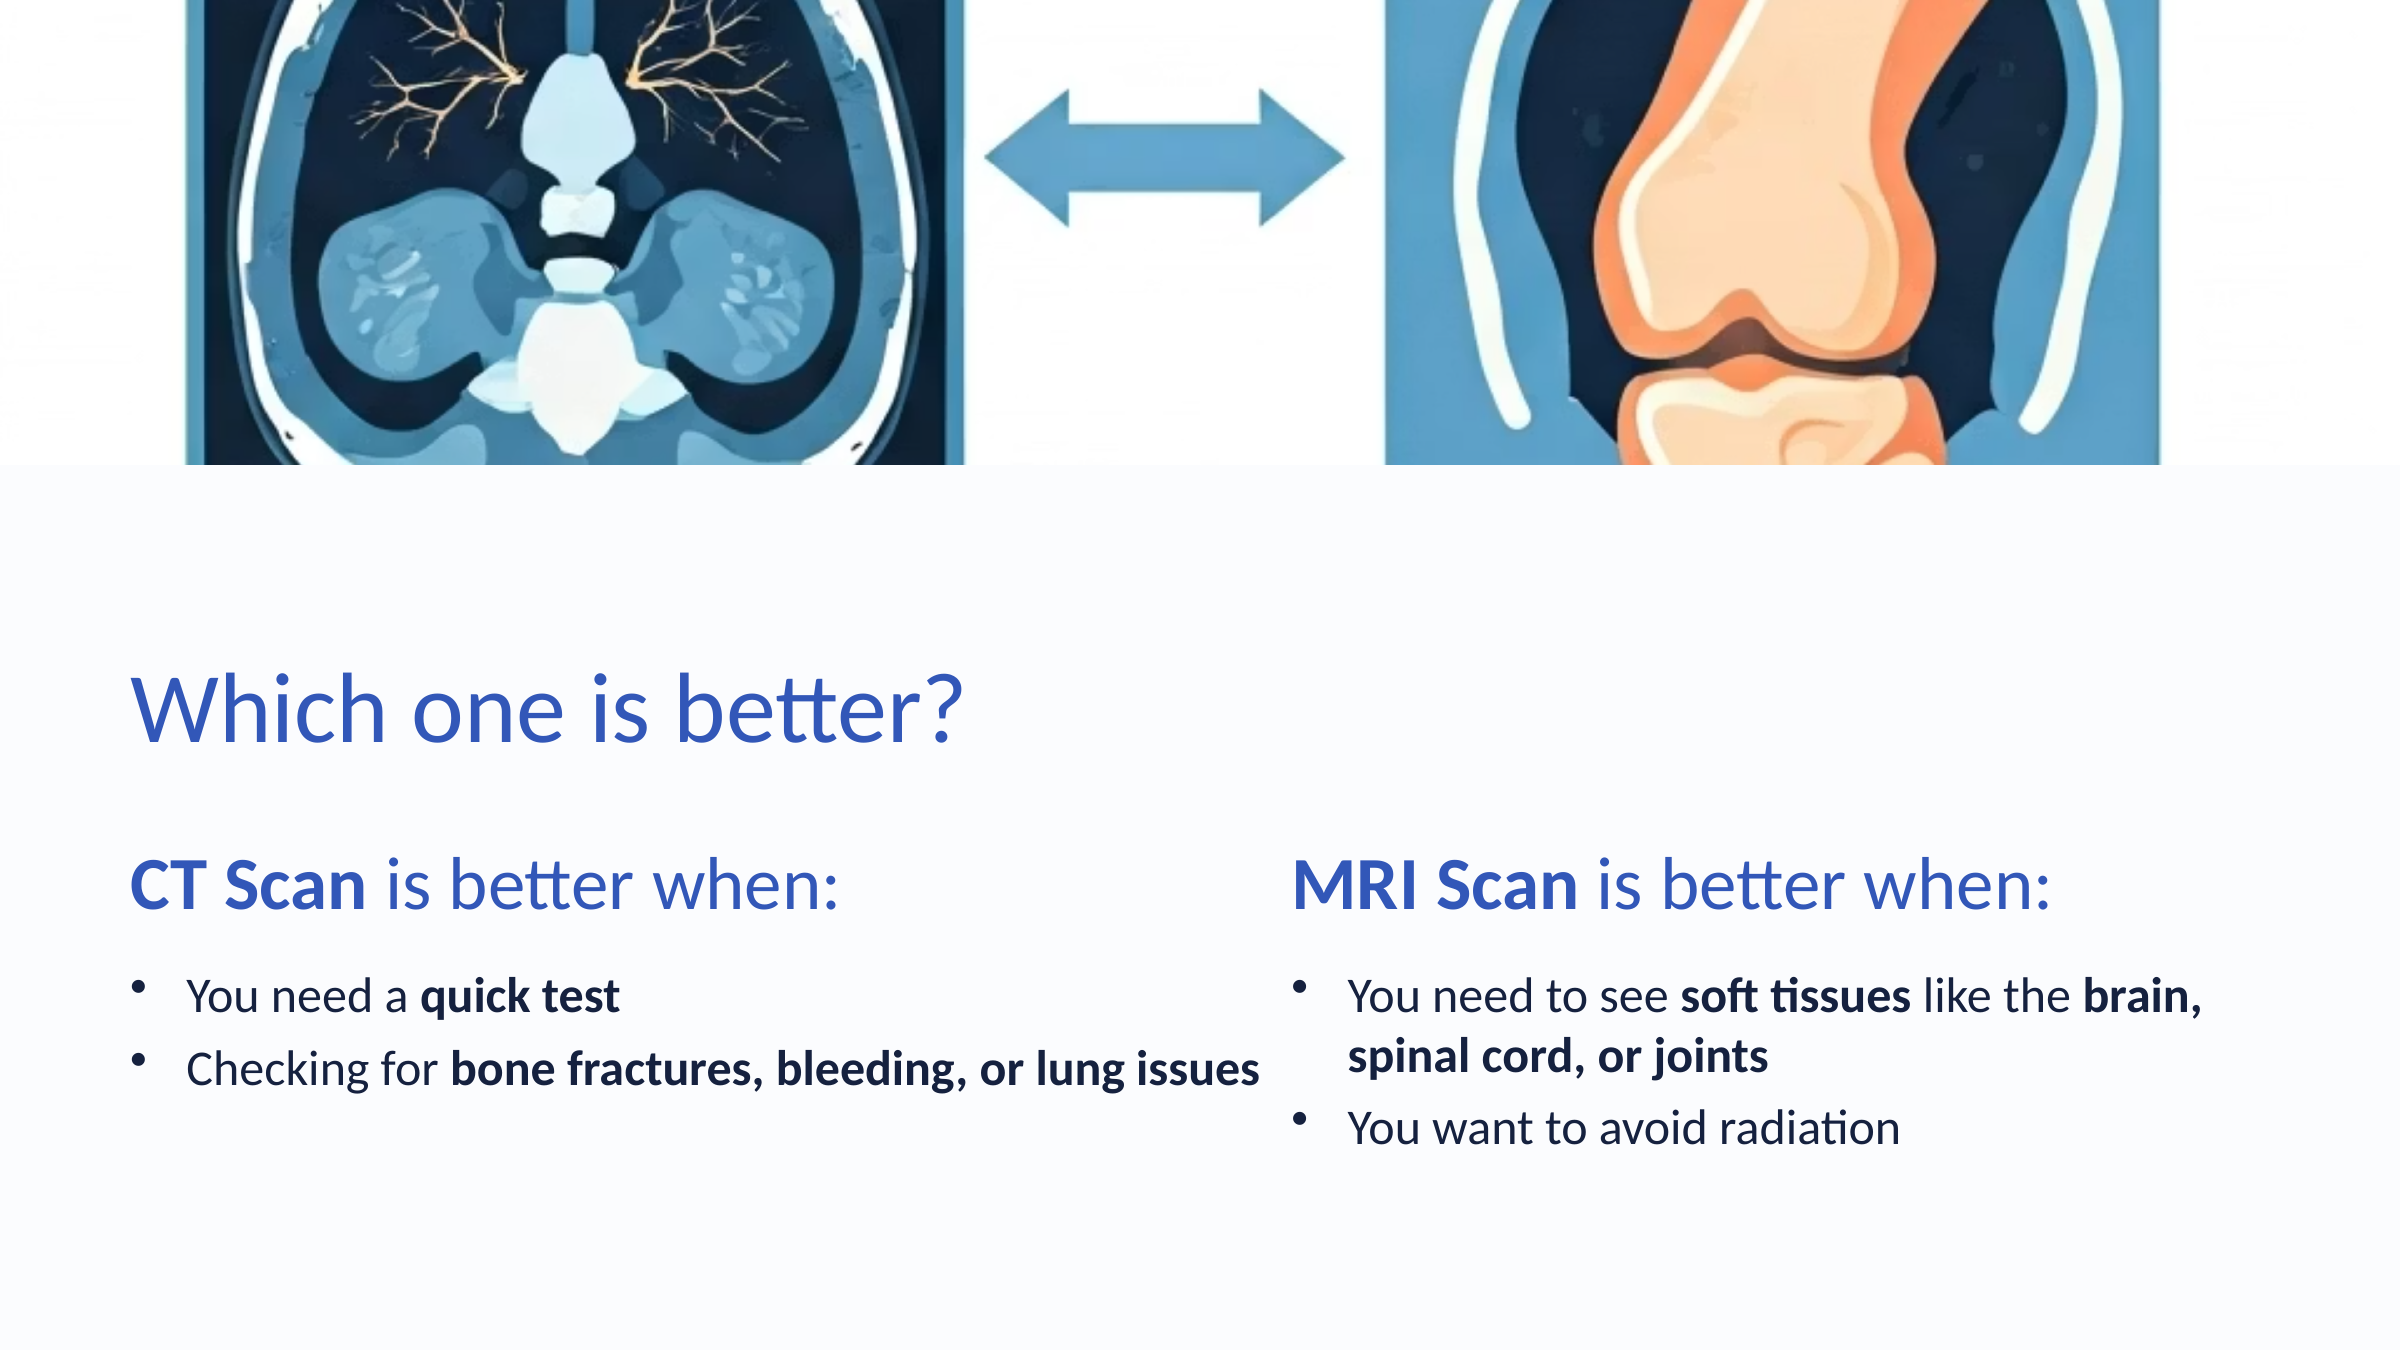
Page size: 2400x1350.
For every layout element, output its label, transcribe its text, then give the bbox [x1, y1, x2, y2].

text_box You want to avoid radiation [1291, 1095, 2316, 1155]
text_box CT Scan is better when: [130, 856, 749, 927]
text_box MRI Scan is better when: [1291, 856, 1951, 927]
picture [0, 0, 2400, 466]
text_box Checking for bone fractures, bleeding, or lung issues [130, 1035, 1155, 1096]
text_box You need a quick test [130, 963, 1155, 1023]
text_box Which one is better? [130, 647, 1061, 764]
text_box You need to see soft tissues like the brain, spinal cord, or joints [1291, 963, 2316, 1083]
